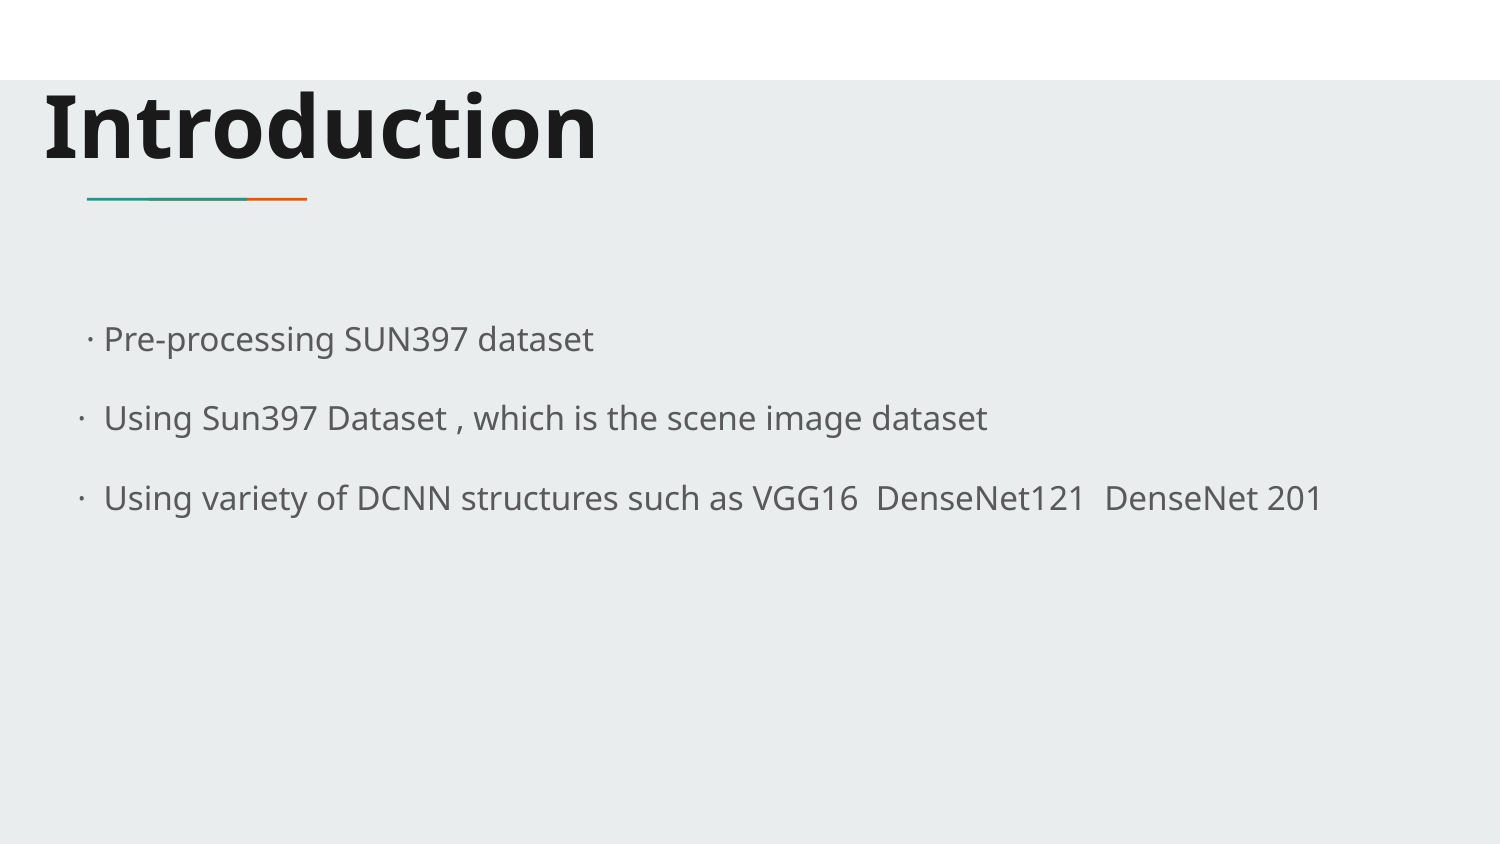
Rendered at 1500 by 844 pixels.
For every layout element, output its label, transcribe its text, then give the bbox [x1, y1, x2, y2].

title Introduction [29, 56, 1291, 330]
subtitle · Pre-processing SUN397 dataset · Using Sun397 Dataset , which is the scene image dataset · Using variety of DCNN structures such as VGG16 DenseNet121 DenseNet 201 [62, 302, 1463, 613]
